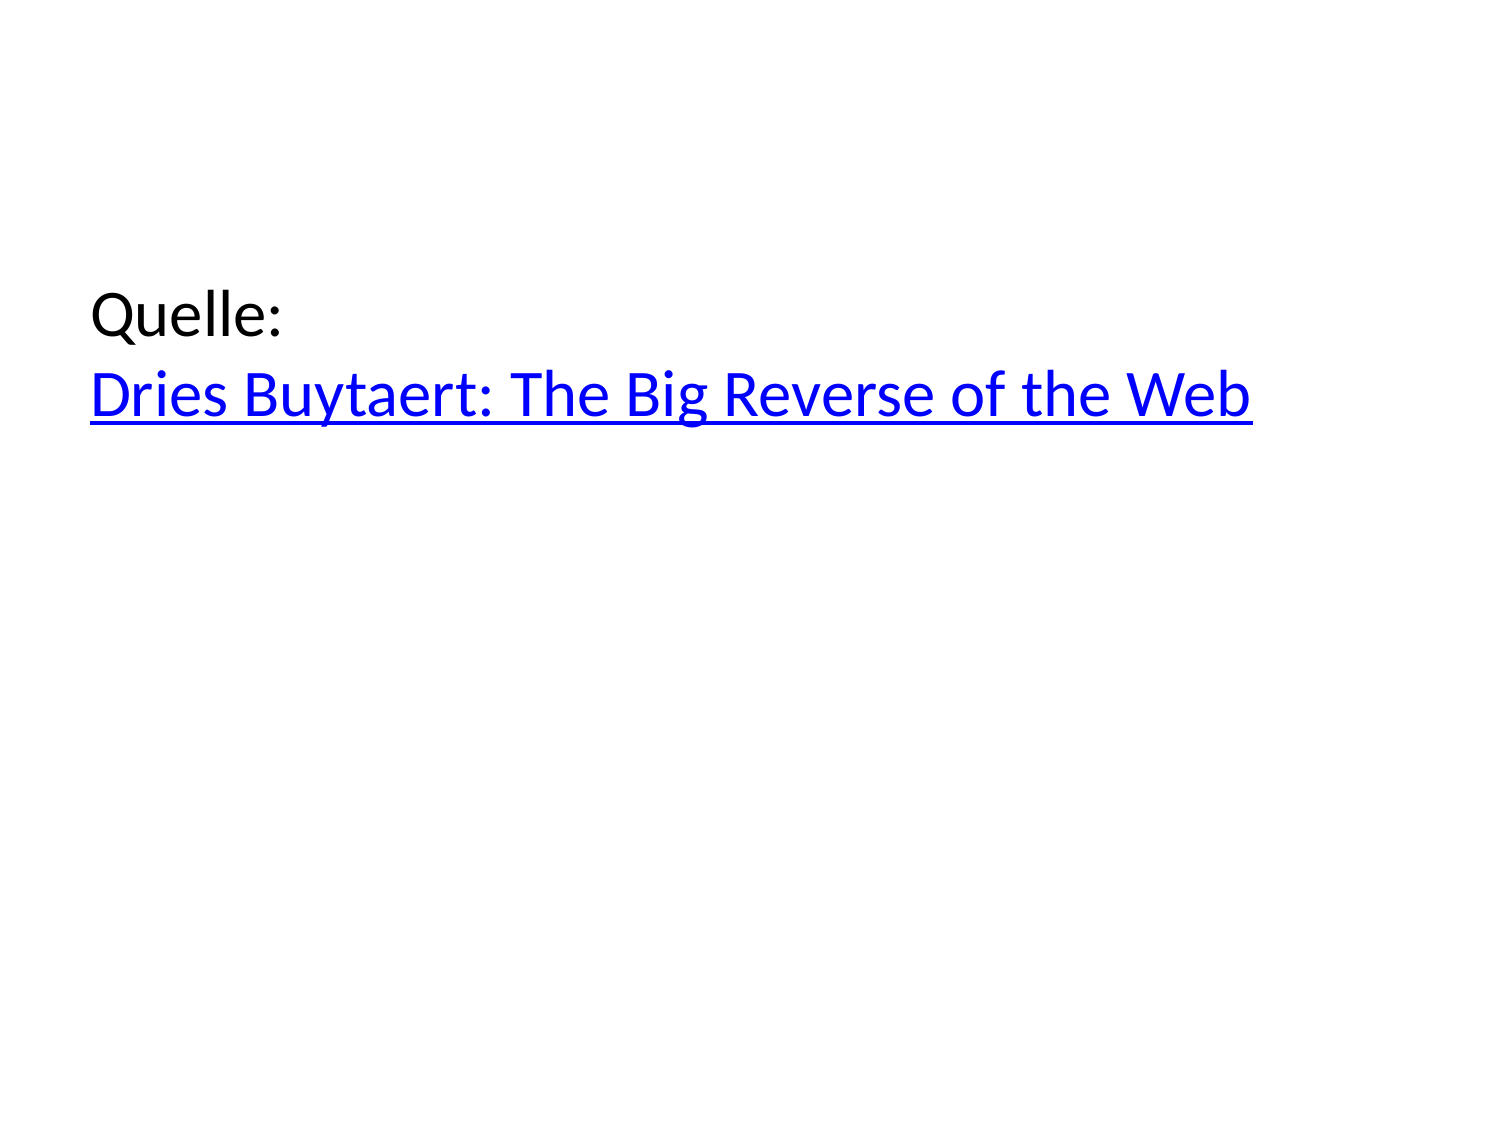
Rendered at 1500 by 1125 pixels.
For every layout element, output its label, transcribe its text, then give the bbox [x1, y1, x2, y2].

list Quelle: Dries Buytaert: The Big Reverse of the Web [75, 262, 1425, 1005]
